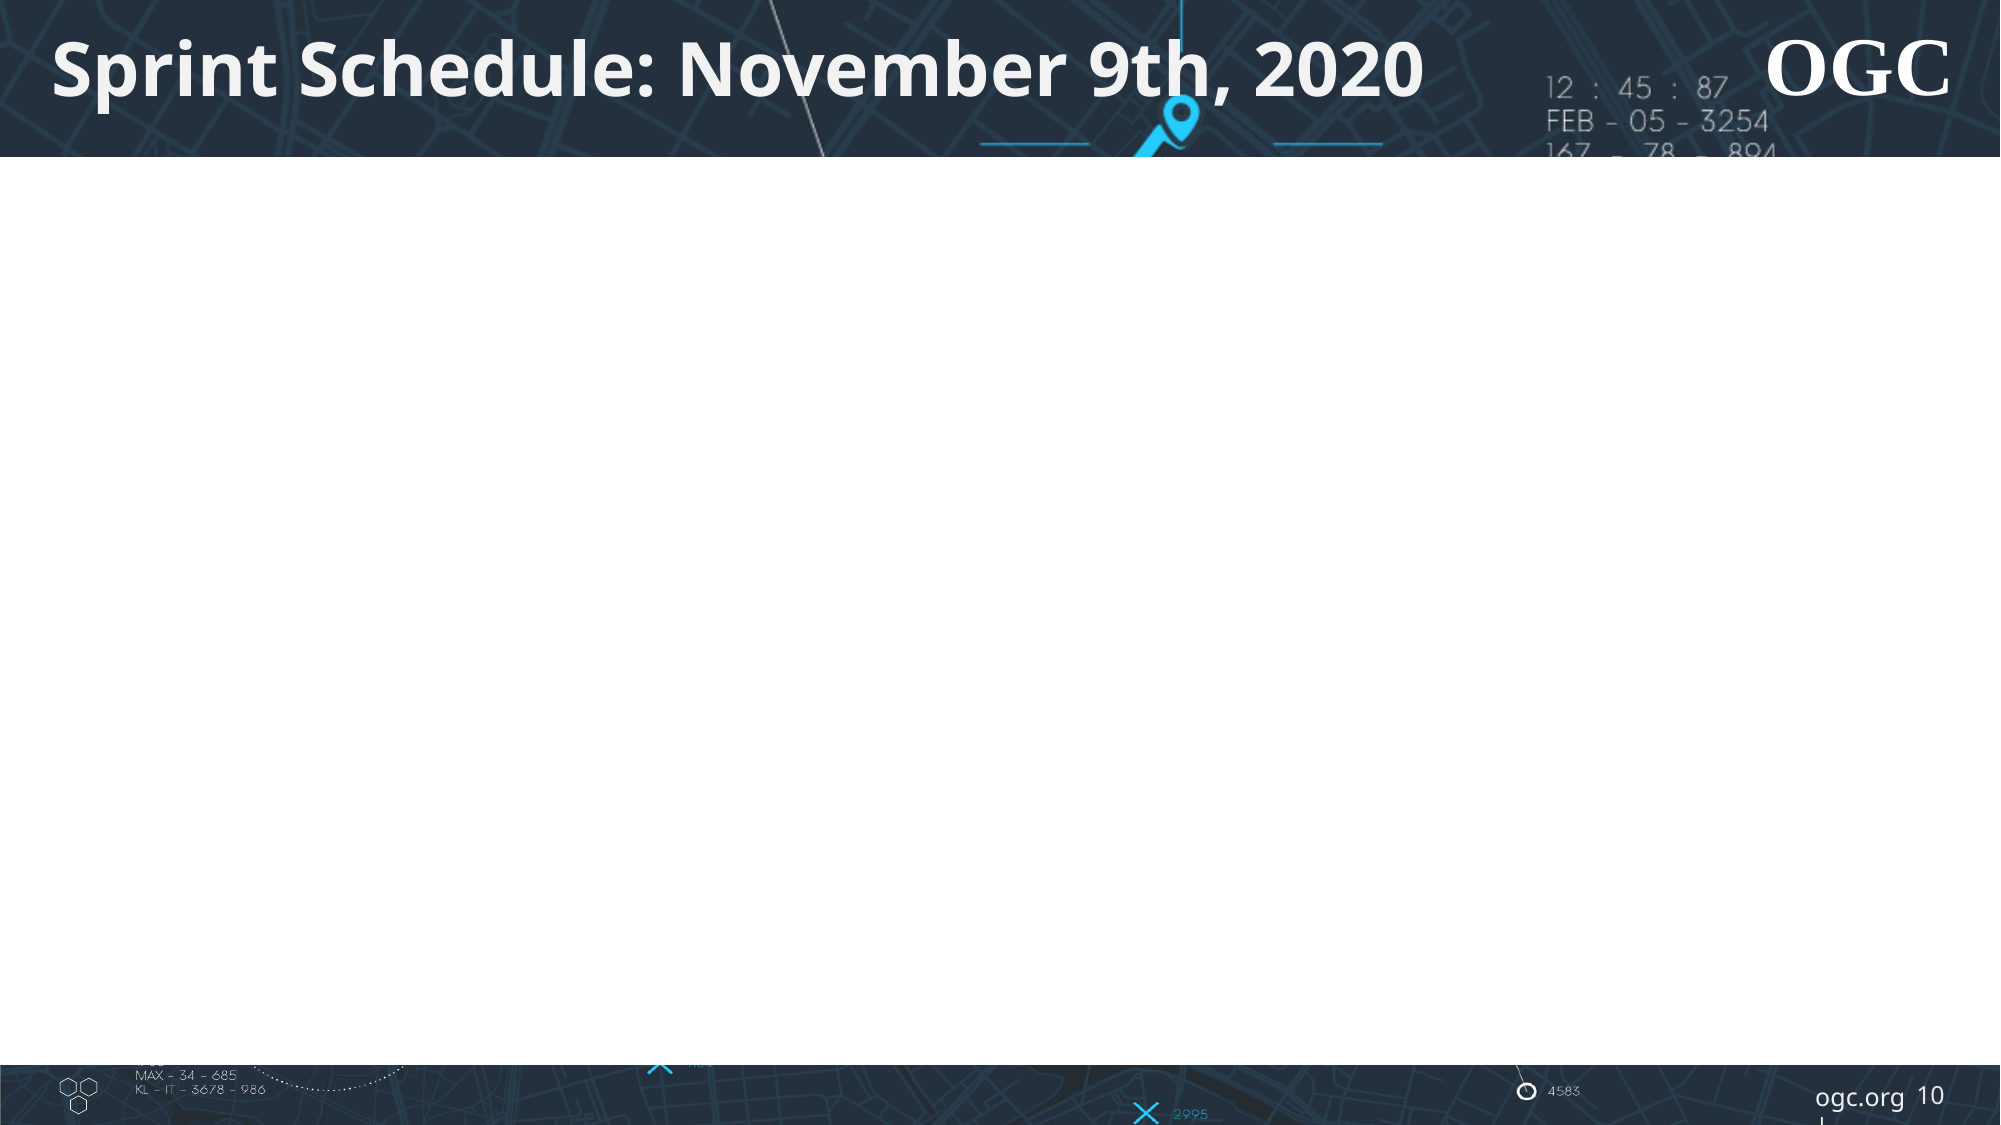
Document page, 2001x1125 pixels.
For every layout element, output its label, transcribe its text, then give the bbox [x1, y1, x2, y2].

title Sprint Schedule: November 9th, 2020 [36, 9, 1762, 135]
slide_number 10 [1509, 1066, 1960, 1125]
picture [51, 1069, 106, 1123]
